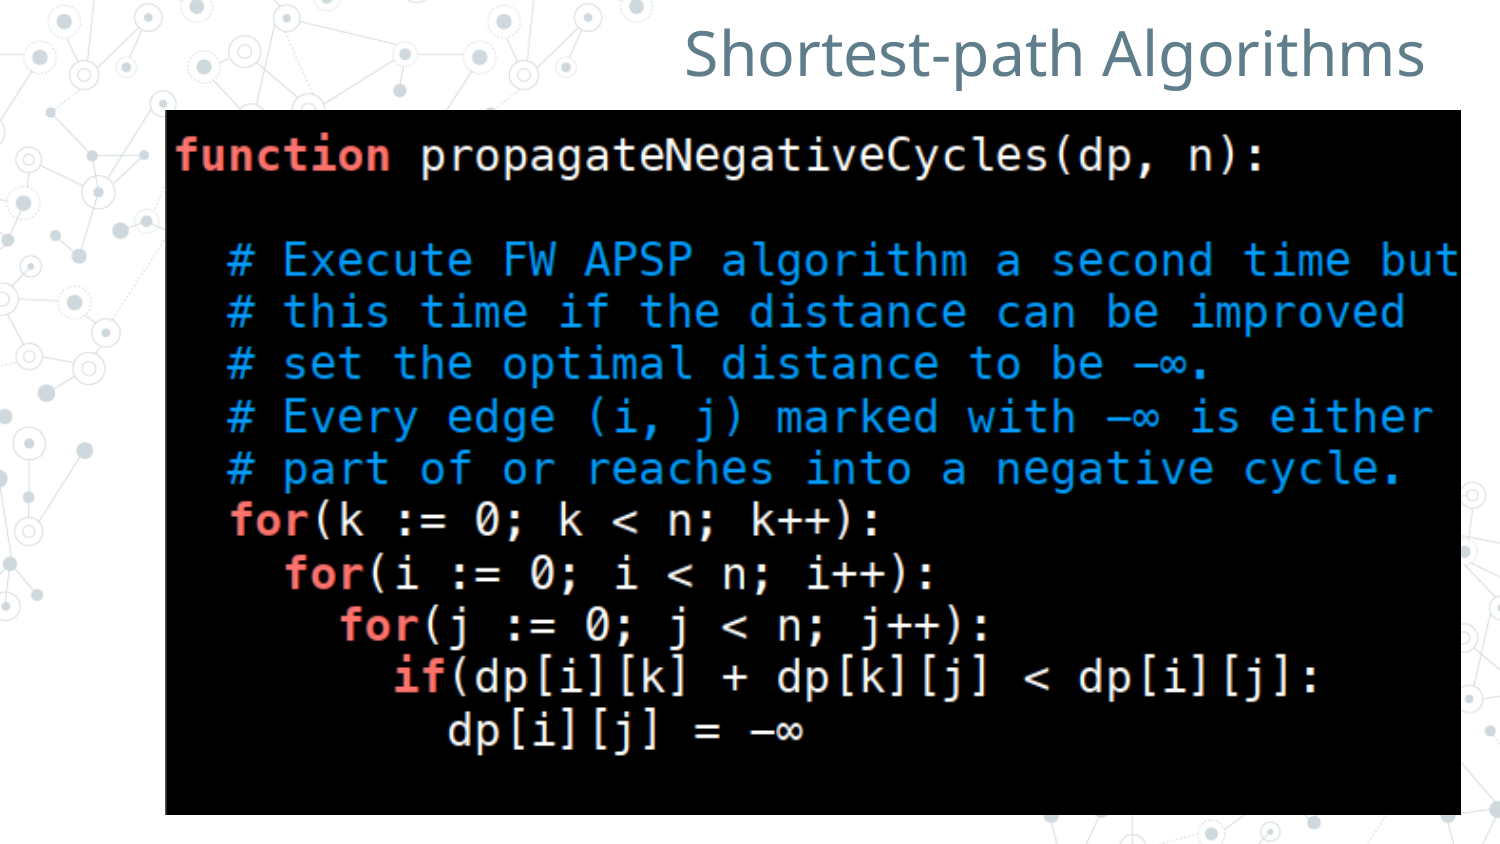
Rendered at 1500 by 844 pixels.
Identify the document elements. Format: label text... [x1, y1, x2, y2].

subtitle Shortest-path Algorithms [663, 0, 1500, 54]
picture [0, 0, 1500, 844]
